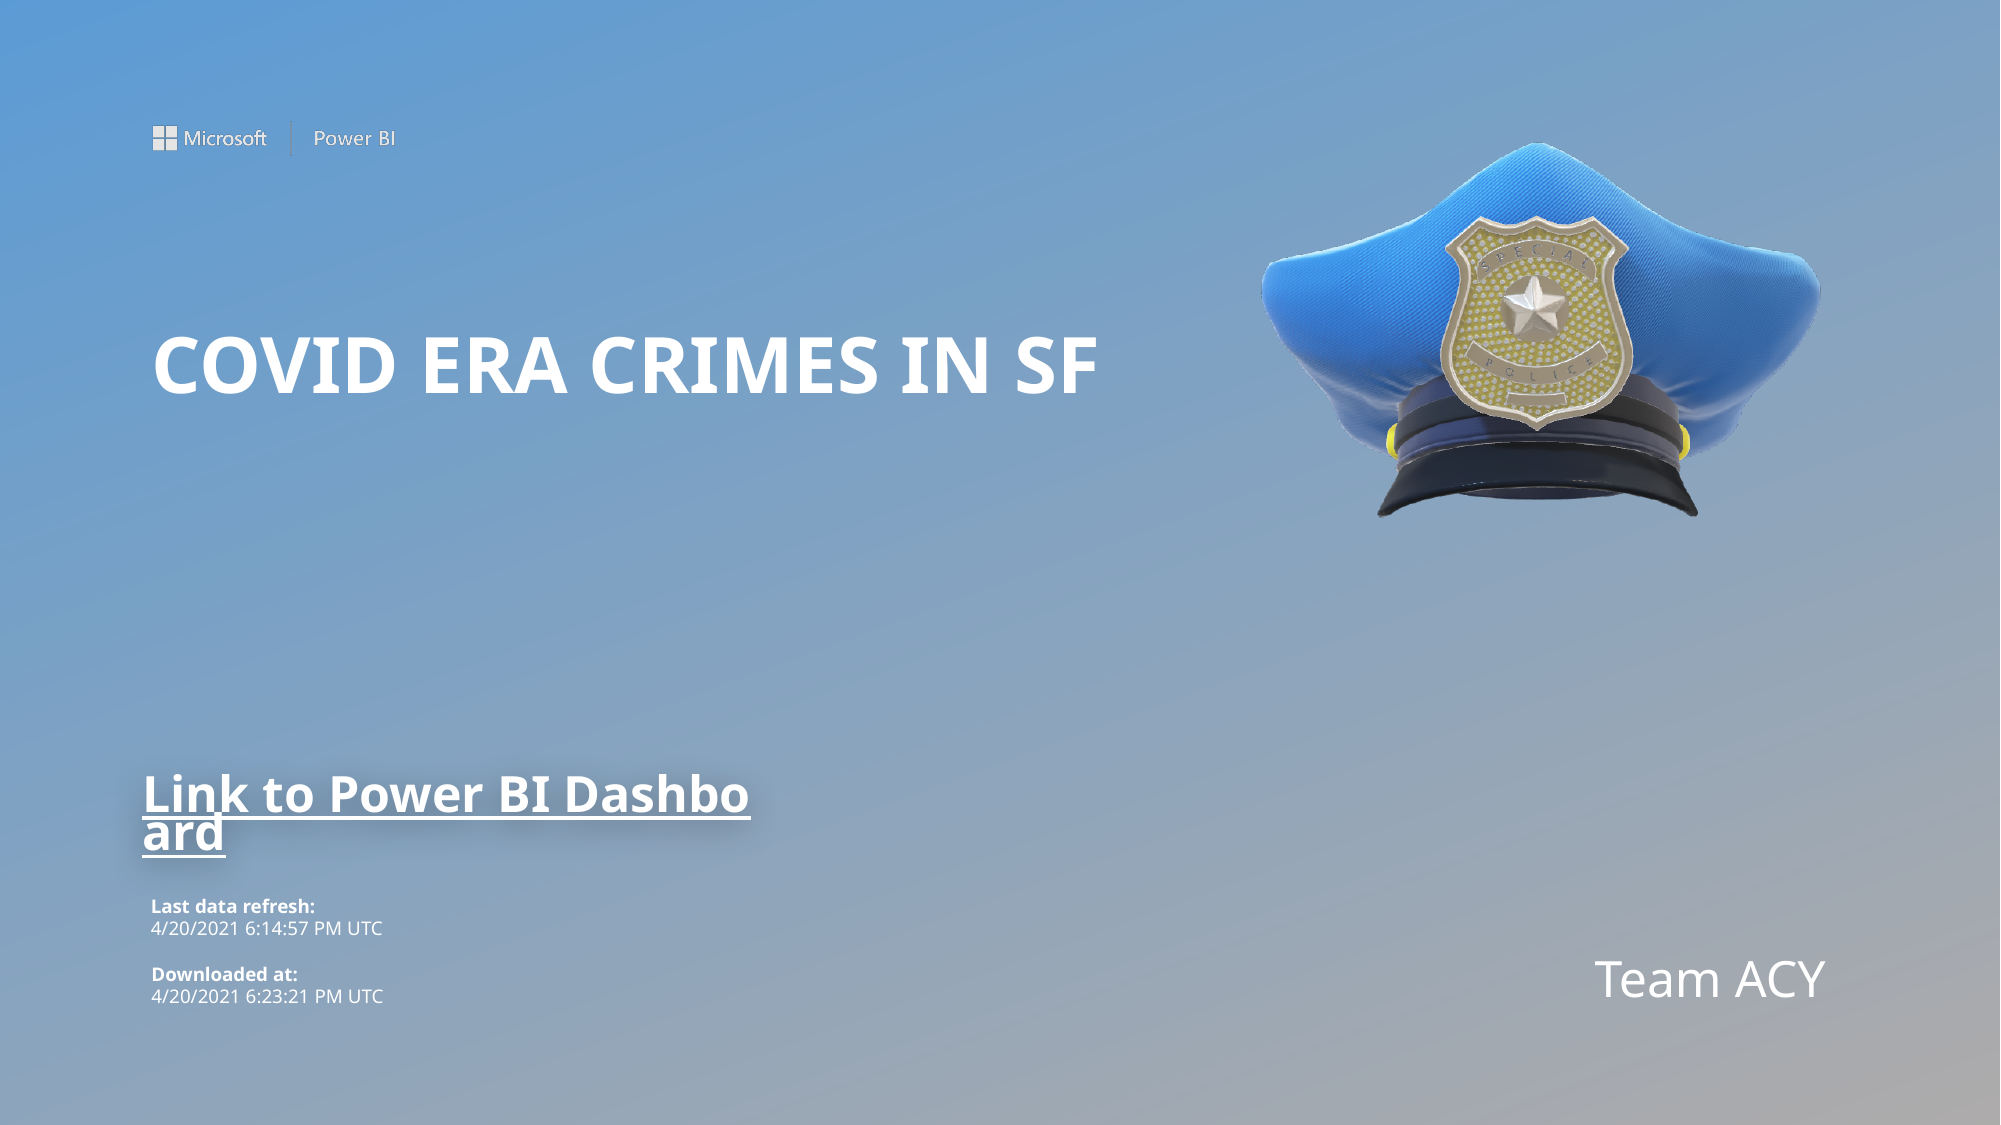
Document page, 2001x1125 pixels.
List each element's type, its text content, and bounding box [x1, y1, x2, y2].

picture [151, 118, 397, 160]
title COVID ERA CRIMES IN SF [136, 240, 1165, 418]
title Team ACY [1579, 931, 1872, 1016]
text_box Last data refresh: 4/20/2021 6:14:57 PM UTC [135, 887, 494, 948]
text_box Downloaded at: 4/20/2021 6:23:21 PM UTC [136, 955, 494, 1016]
picture [1186, 135, 1896, 572]
text_box Link to Power BI Dashboard [127, 766, 775, 852]
